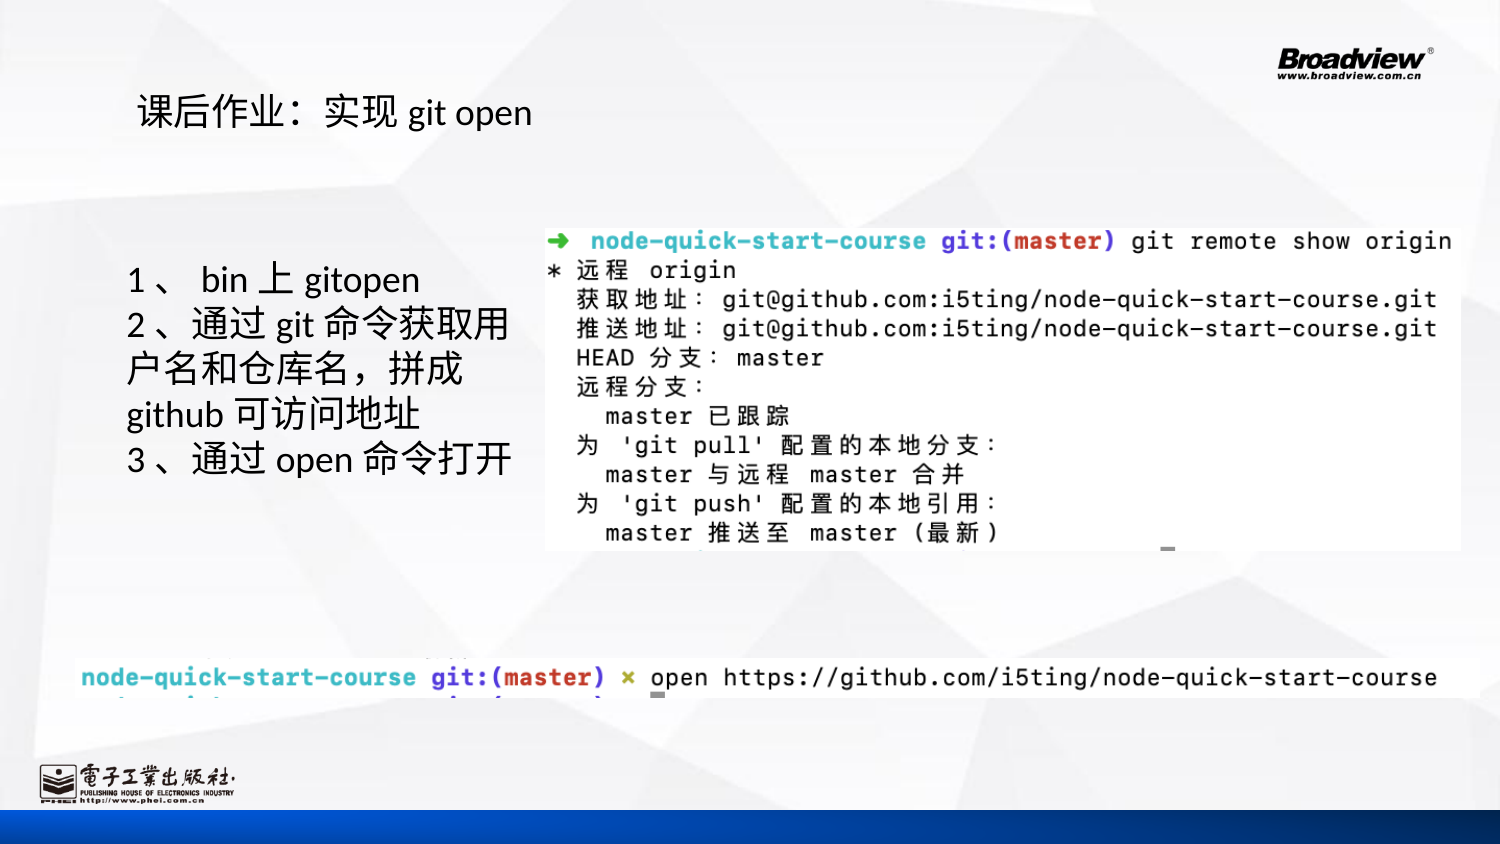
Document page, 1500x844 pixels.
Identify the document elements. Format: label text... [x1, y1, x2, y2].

picture [0, 0, 1500, 844]
text_box 课后作业：实现git open [121, 80, 548, 140]
text_box 1、bin上gitopen 2、通过git命令获取用户名和仓库名，拼成github可访问地址 3、通过open命令打开 [111, 247, 540, 488]
